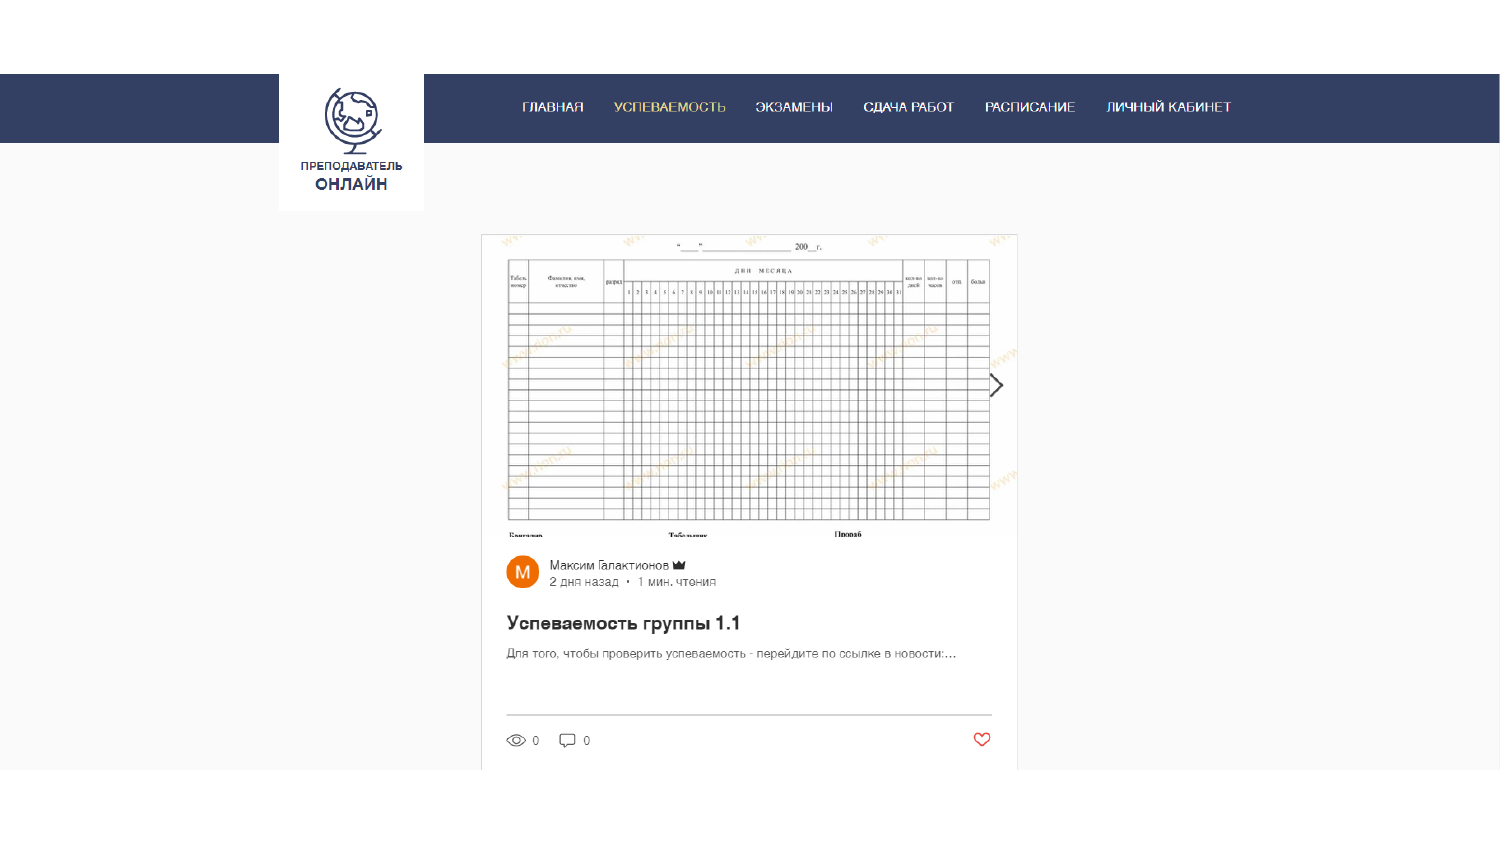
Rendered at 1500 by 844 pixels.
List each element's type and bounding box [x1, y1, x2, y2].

picture [0, 73, 1500, 770]
